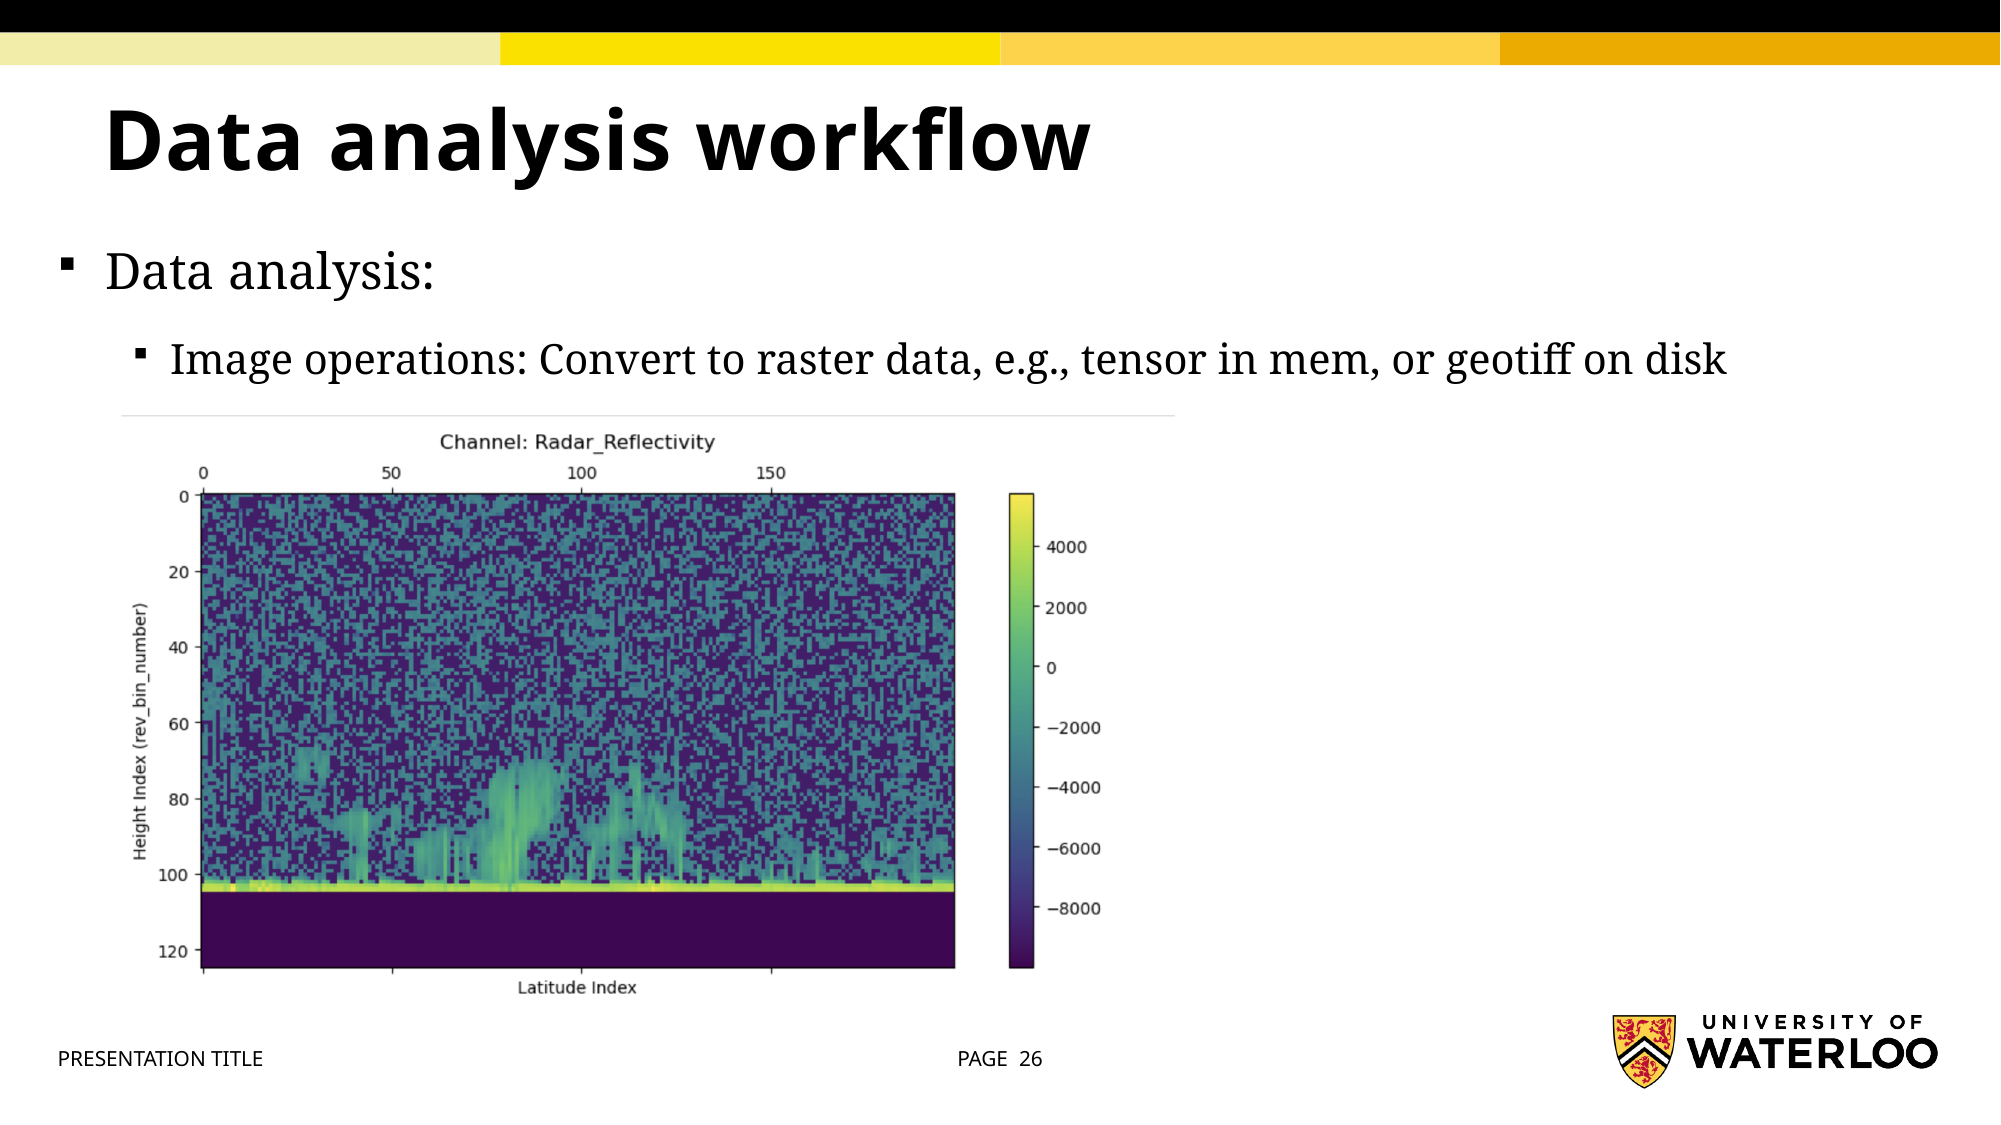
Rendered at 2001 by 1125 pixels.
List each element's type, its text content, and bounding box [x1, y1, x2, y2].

picture [119, 415, 1175, 1016]
slide_number PAGE [916, 1039, 1084, 1081]
picture [1549, 962, 2000, 1125]
title Data analysis workflow [42, 71, 1941, 219]
list Data analysis: Image operations: Convert to raster data, e.g., tensor in mem, or geotiff on disk [42, 231, 1941, 986]
footer PRESENTATION TITLE [42, 1039, 900, 1081]
